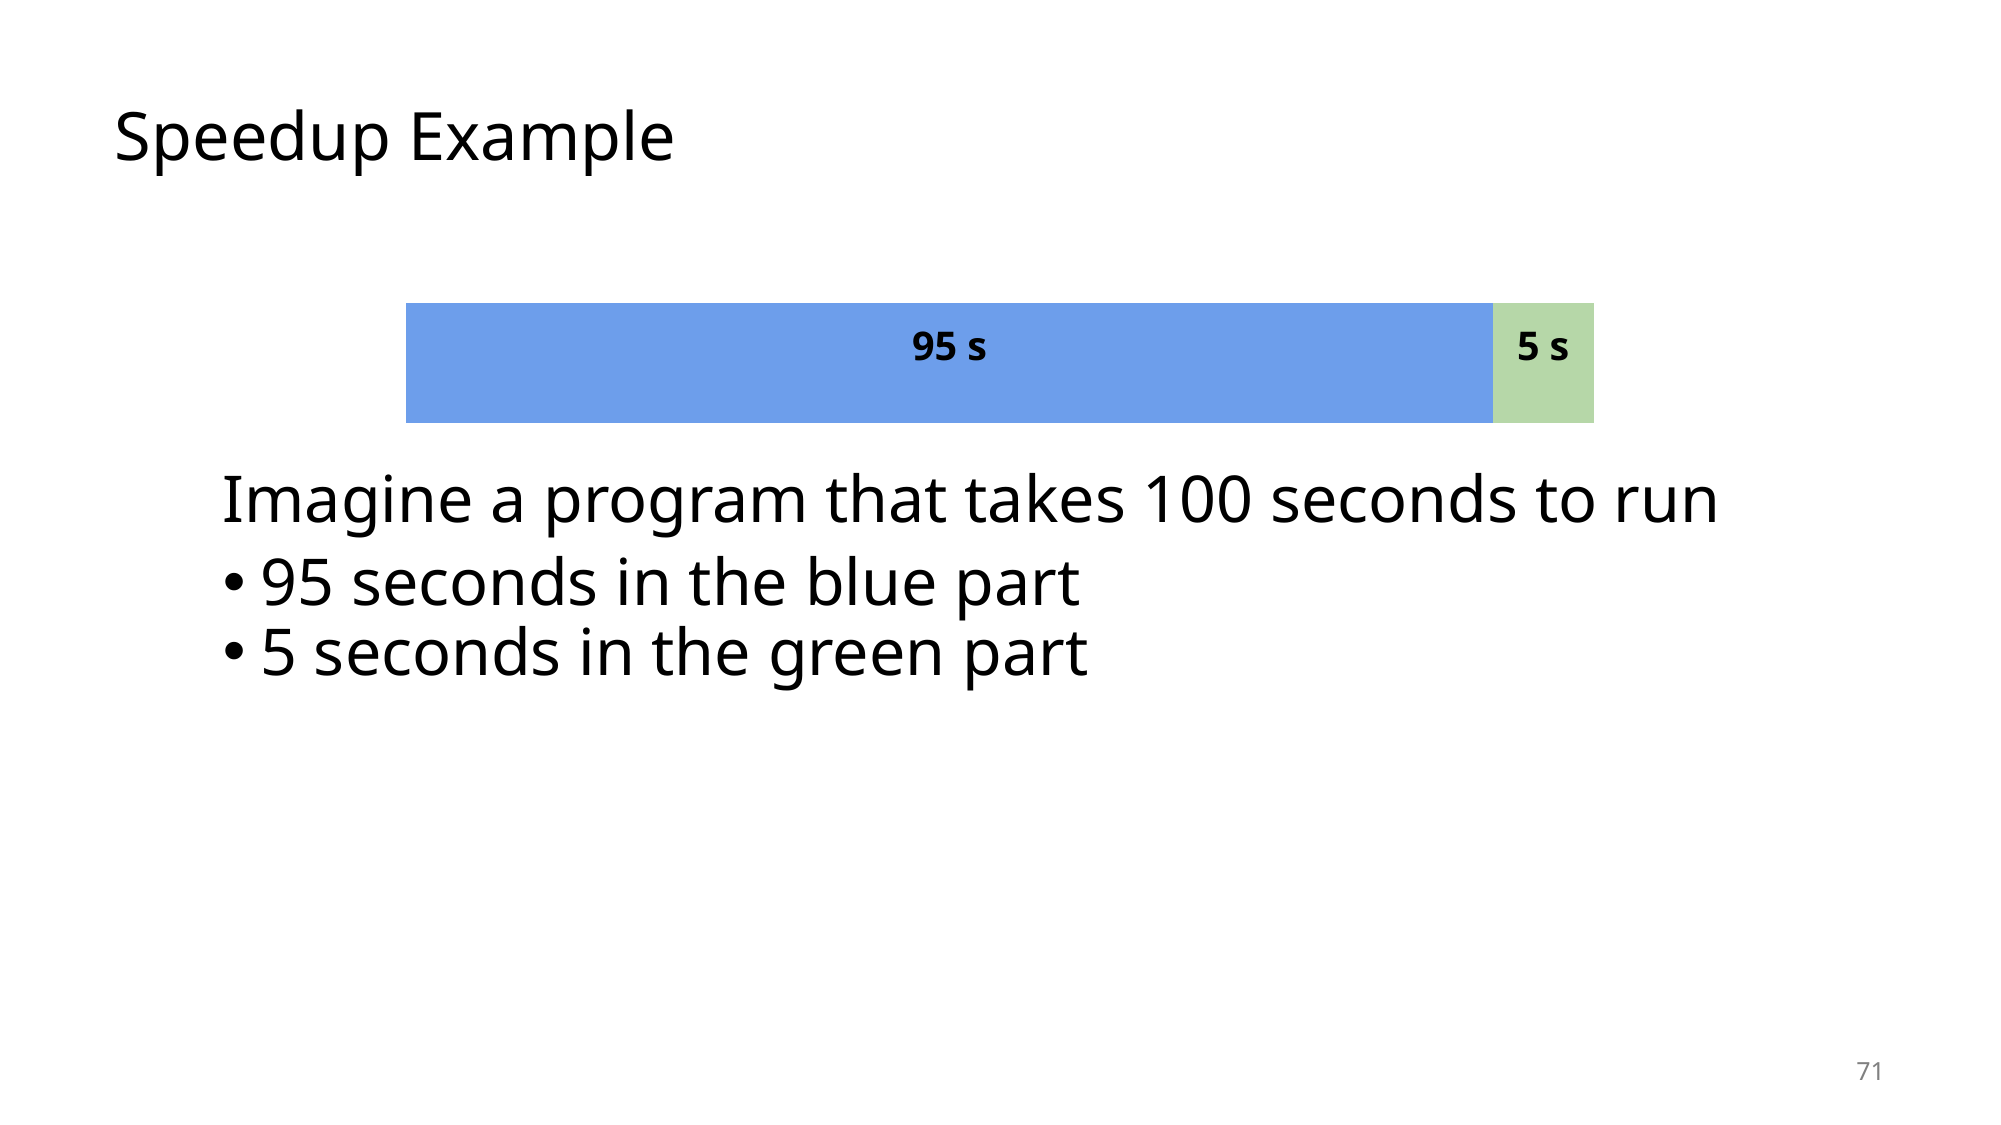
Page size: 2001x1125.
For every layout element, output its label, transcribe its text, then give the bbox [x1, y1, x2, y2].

table_header 95 s [406, 303, 1493, 423]
slide_number 71 [1433, 1042, 1900, 1103]
table_header 5 s [1493, 303, 1594, 423]
title Speedup Example [99, 45, 1900, 233]
list Imagine a program that takes 100 seconds to run 95 seconds in the blue part 5 seconds in the green part [207, 451, 1793, 1058]
